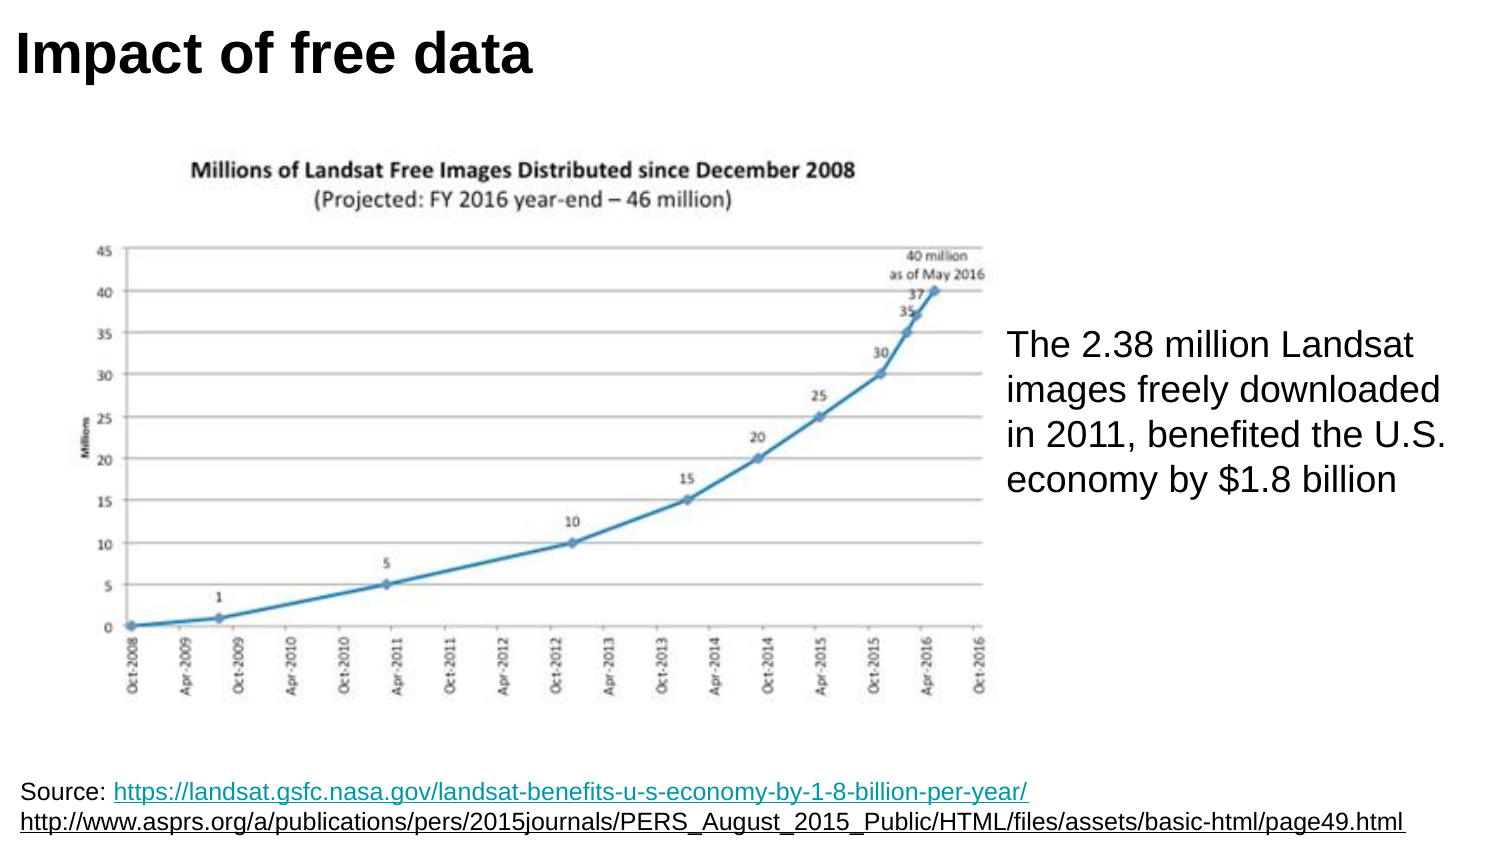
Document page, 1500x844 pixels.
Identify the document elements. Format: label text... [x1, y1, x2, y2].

title Impact of free data [0, 0, 1398, 94]
picture [27, 135, 1025, 719]
text_box The 2.38 million Landsat images freely downloaded in 2011, benefited the U.S. economy by $1.8 billion [1029, 305, 1490, 520]
text_box Source: https://landsat.gsfc.nasa.gov/landsat-benefits-u-s-economy-by-1-8-billion-per-year/ http://www.asprs.org/a/publications/pers/2015journals/PERS_August_2015_Public/HTML/files/assets/basic-html/page49.html [5, 760, 1437, 822]
